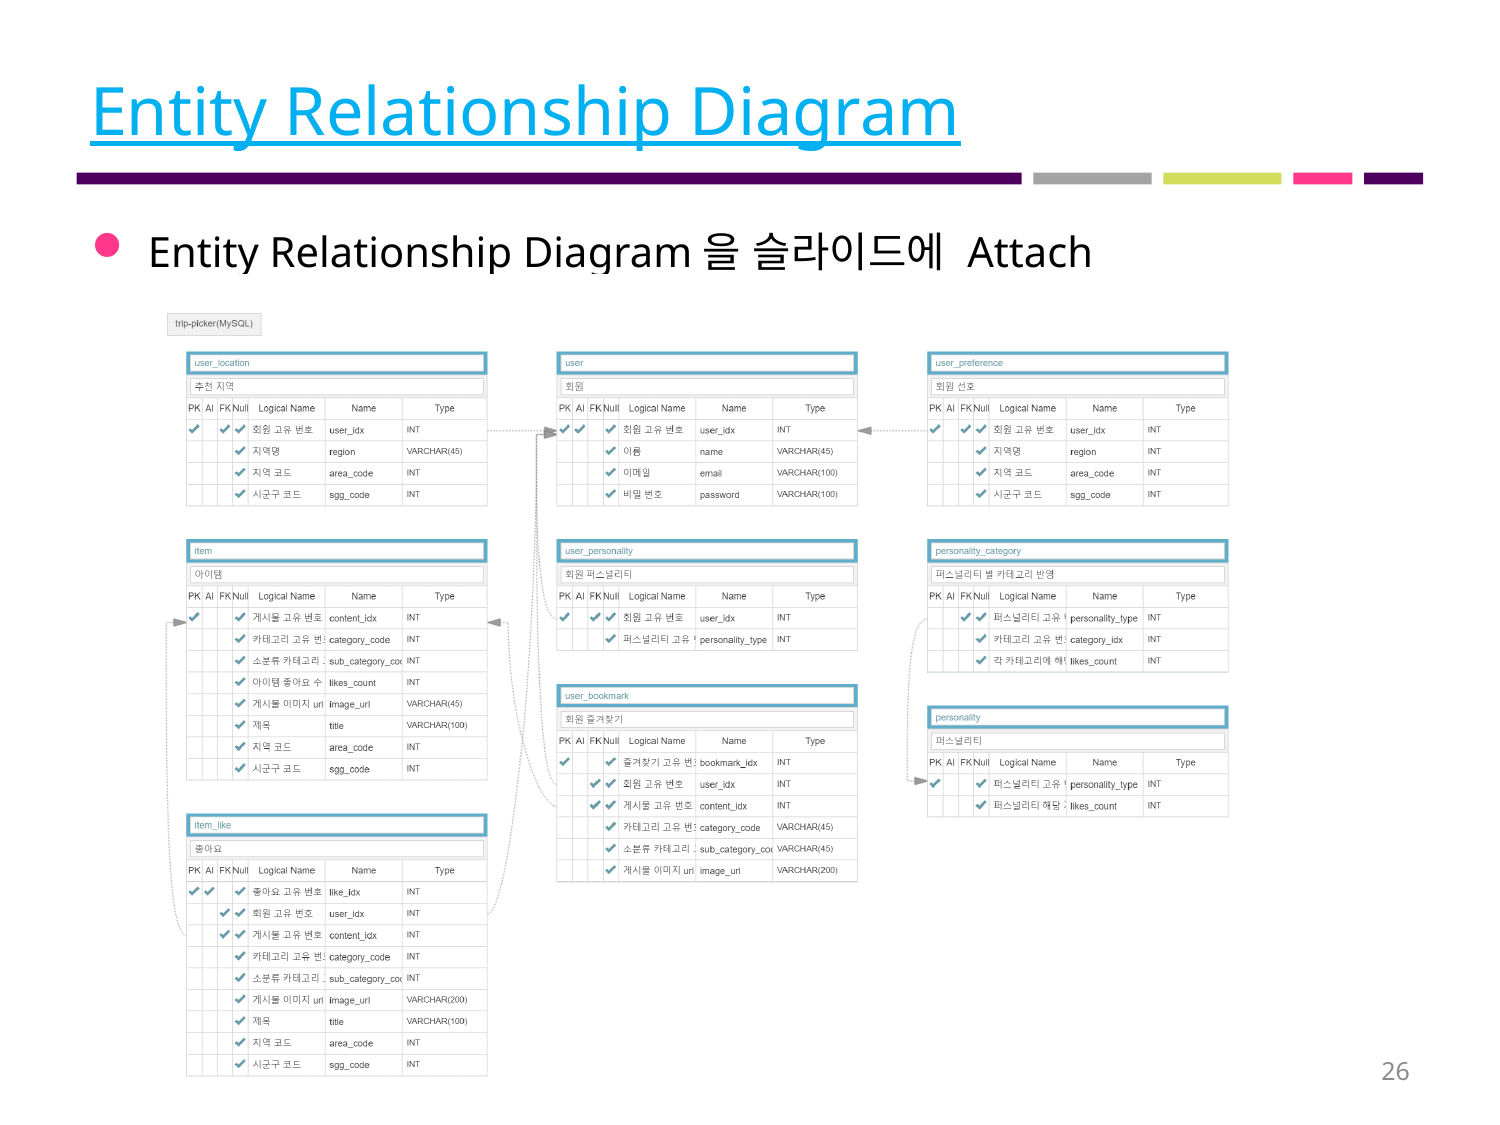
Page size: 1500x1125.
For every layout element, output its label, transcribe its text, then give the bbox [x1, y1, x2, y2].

title Entity Relationship Diagram [75, 45, 1425, 173]
list Entity Relationship Diagram을 슬라이드에 Attach [76, 208, 1427, 1024]
picture [159, 274, 1294, 1125]
slide_number 26 [1298, 1042, 1425, 1103]
